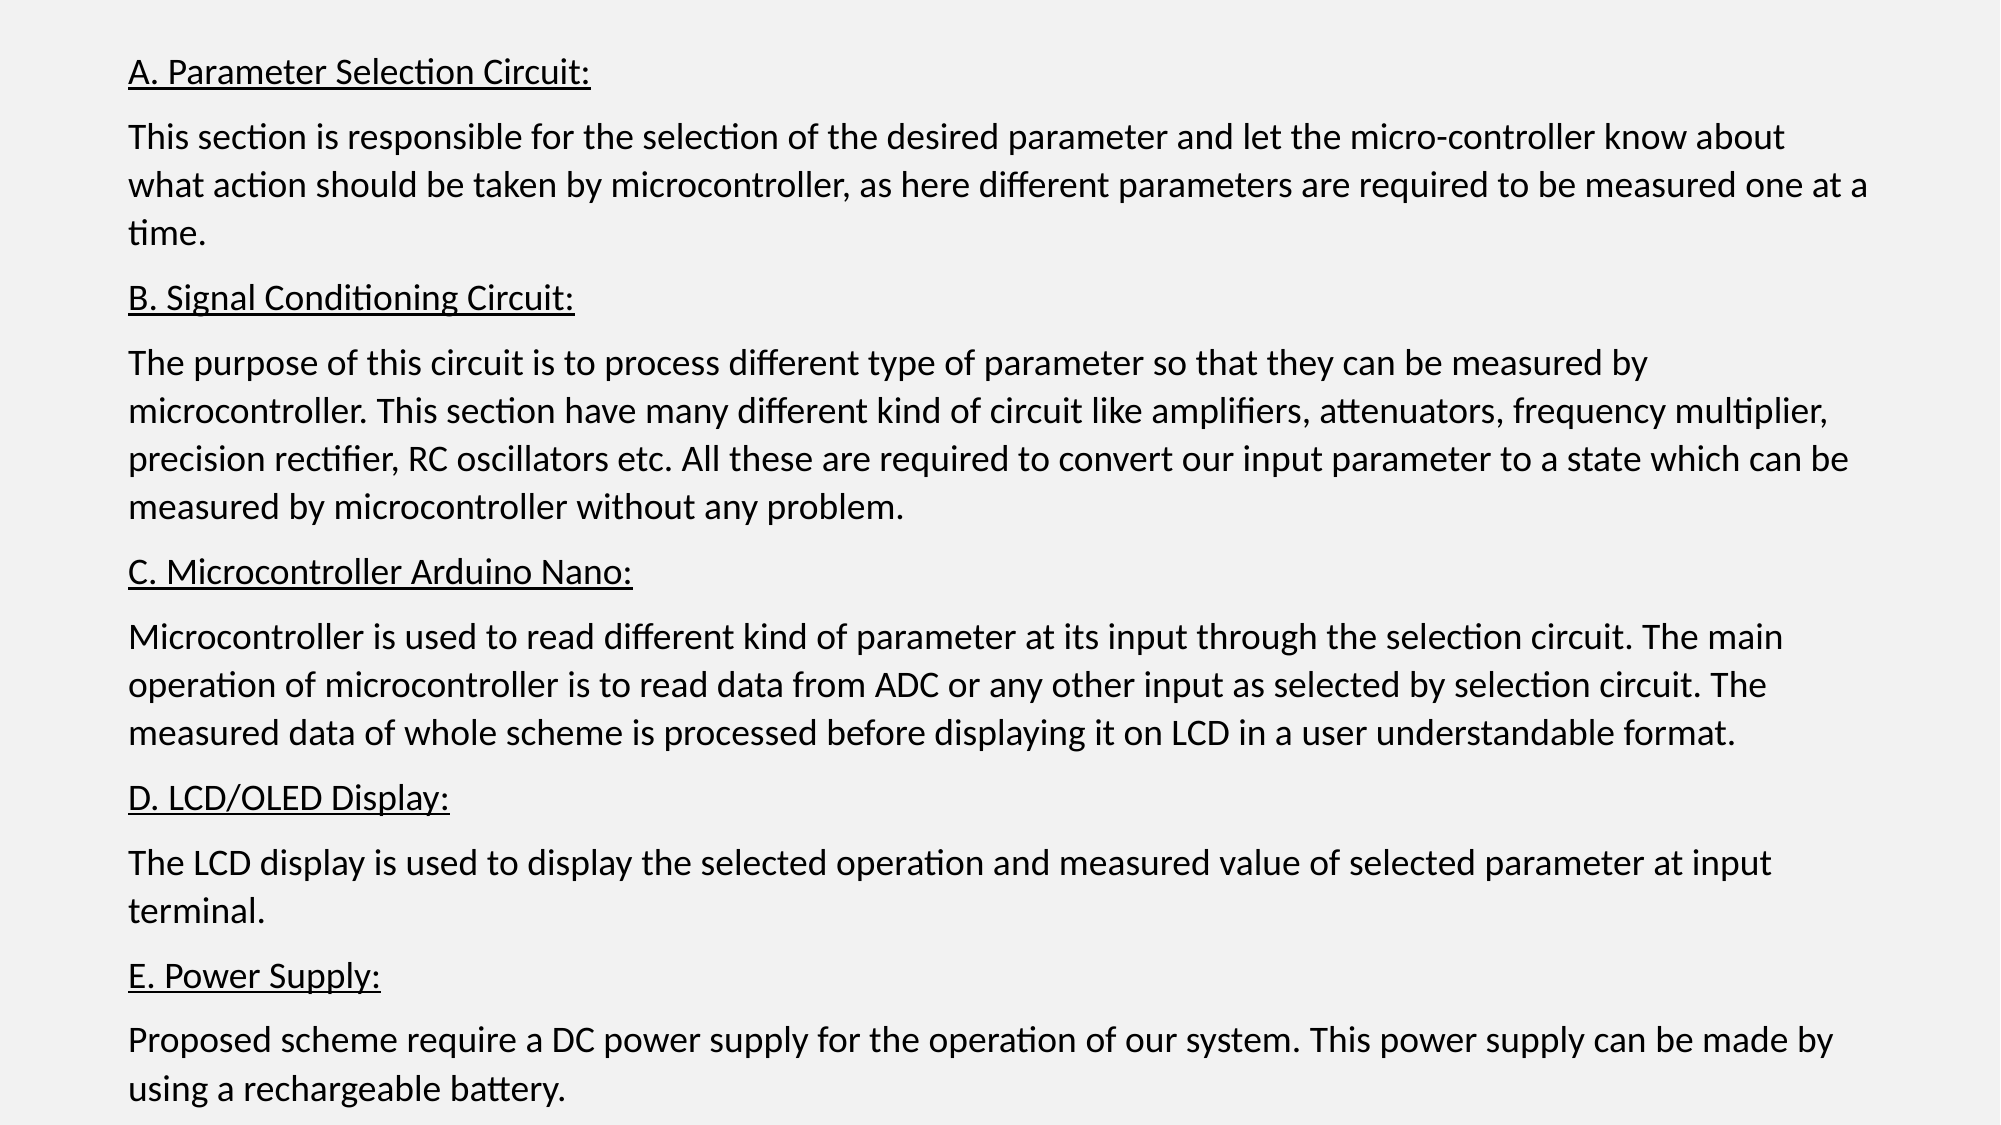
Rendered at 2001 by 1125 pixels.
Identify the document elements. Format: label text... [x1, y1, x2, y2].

text_box A. Parameter Selection Circuit: This section is responsible for the selection of the desired parameter and let the micro-controller know about what action should be taken by microcontroller, as here different parameters are required to be measured one at a time. B. Signal Conditioning Circuit: The purpose of this circuit is to process different type of parameter so that they can be measured by microcontroller. This section have many different kind of circuit like amplifiers, attenuators, frequency multiplier, precision rectifier, RC oscillators etc. All these are required to convert our input parameter to a state which can be measured by microcontroller without any problem. C. Microcontroller Arduino Nano: Microcontroller is used to read different kind of parameter at its input through the selection circuit. The main operation of microcontroller is to read data from ADC or any other input as selected by selection circuit. The measured data of whole scheme is processed before displaying it on LCD in a user understandable format. D. LCD/OLED Display: The LCD display is used to display the selected operation and measured value of selected parameter at input terminal. E. Power Supply: Proposed scheme require a DC power supply for the operation of our system. This power supply can be made by using a rechargeable battery. [113, 36, 1887, 1116]
